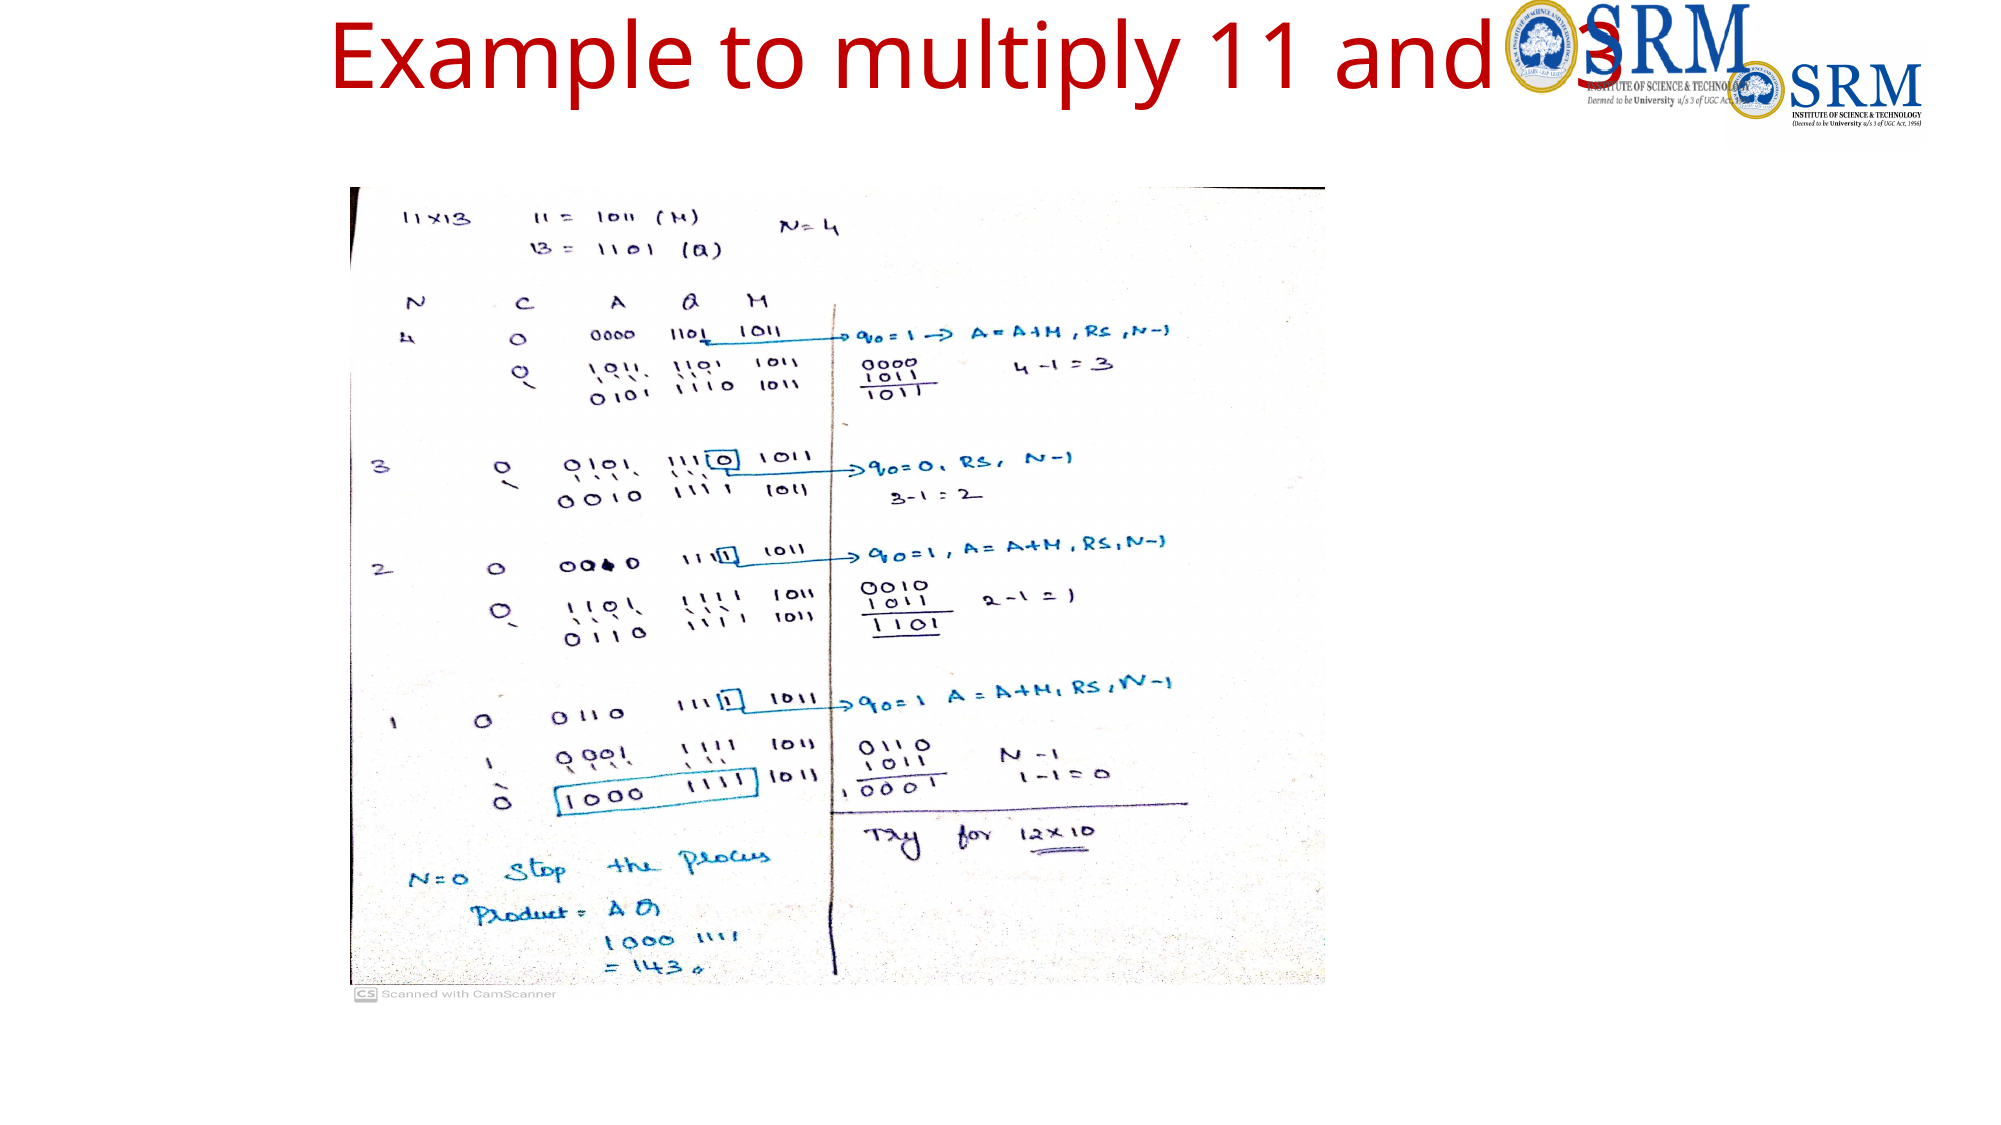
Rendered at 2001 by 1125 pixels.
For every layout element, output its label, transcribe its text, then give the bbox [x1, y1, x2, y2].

title Example to multiply 11 and 13 [312, 0, 1663, 118]
picture [1505, 0, 1926, 151]
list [349, 187, 1325, 1005]
